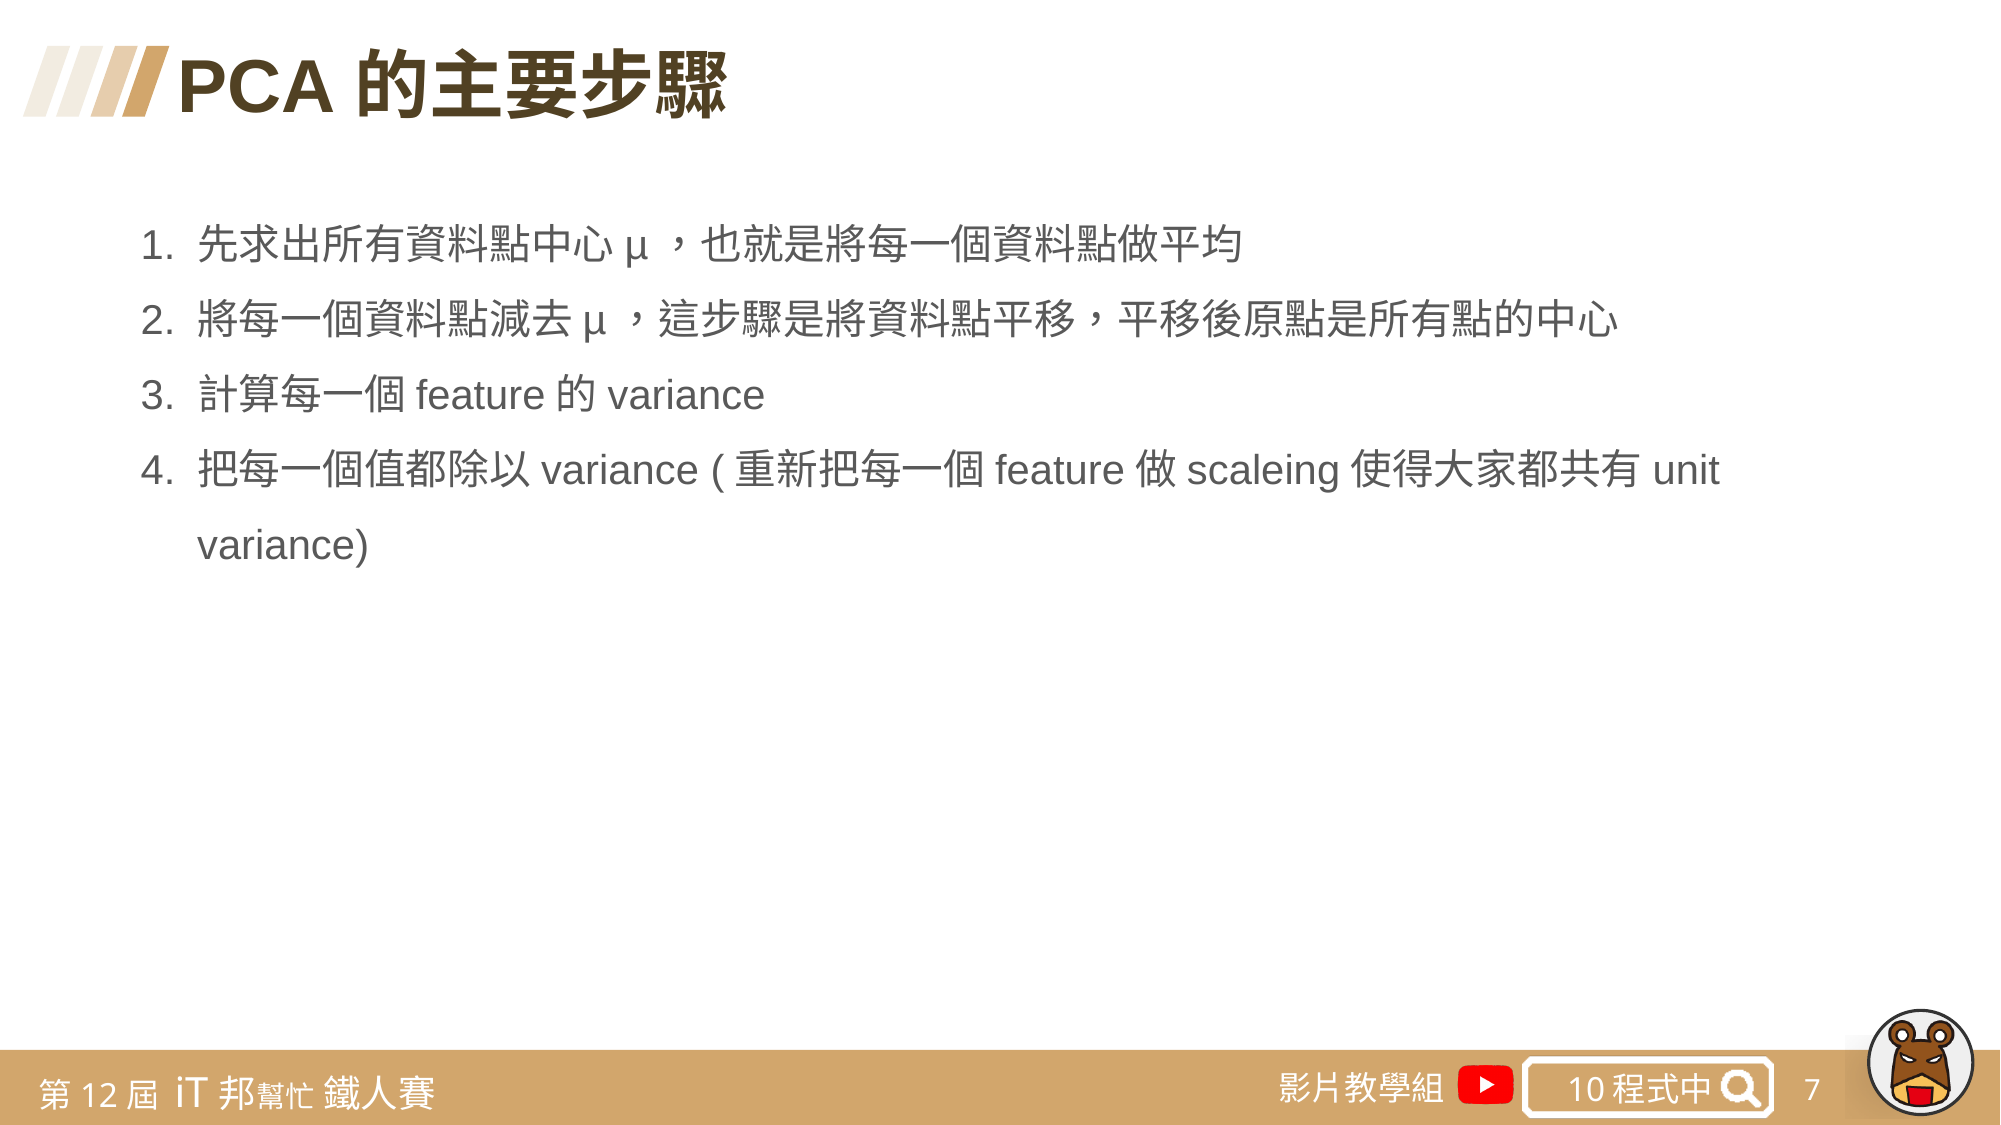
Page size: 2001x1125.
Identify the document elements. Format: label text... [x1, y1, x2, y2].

picture [1871, 1012, 1971, 1112]
list PCA的主要步驟 [162, 40, 1691, 138]
picture [1410, 962, 1774, 1125]
text_box 先求出所有資料點中心µ，也就是將每一個資料點做平均 將每一個資料點減去µ，這步驟是將資料點平移，平移後原點是所有點的中心 計算每一個feature的variance 把每一個值都除以variance (重新把每一個feature做scaleing使得大家都共有unit variance) [107, 178, 1895, 499]
